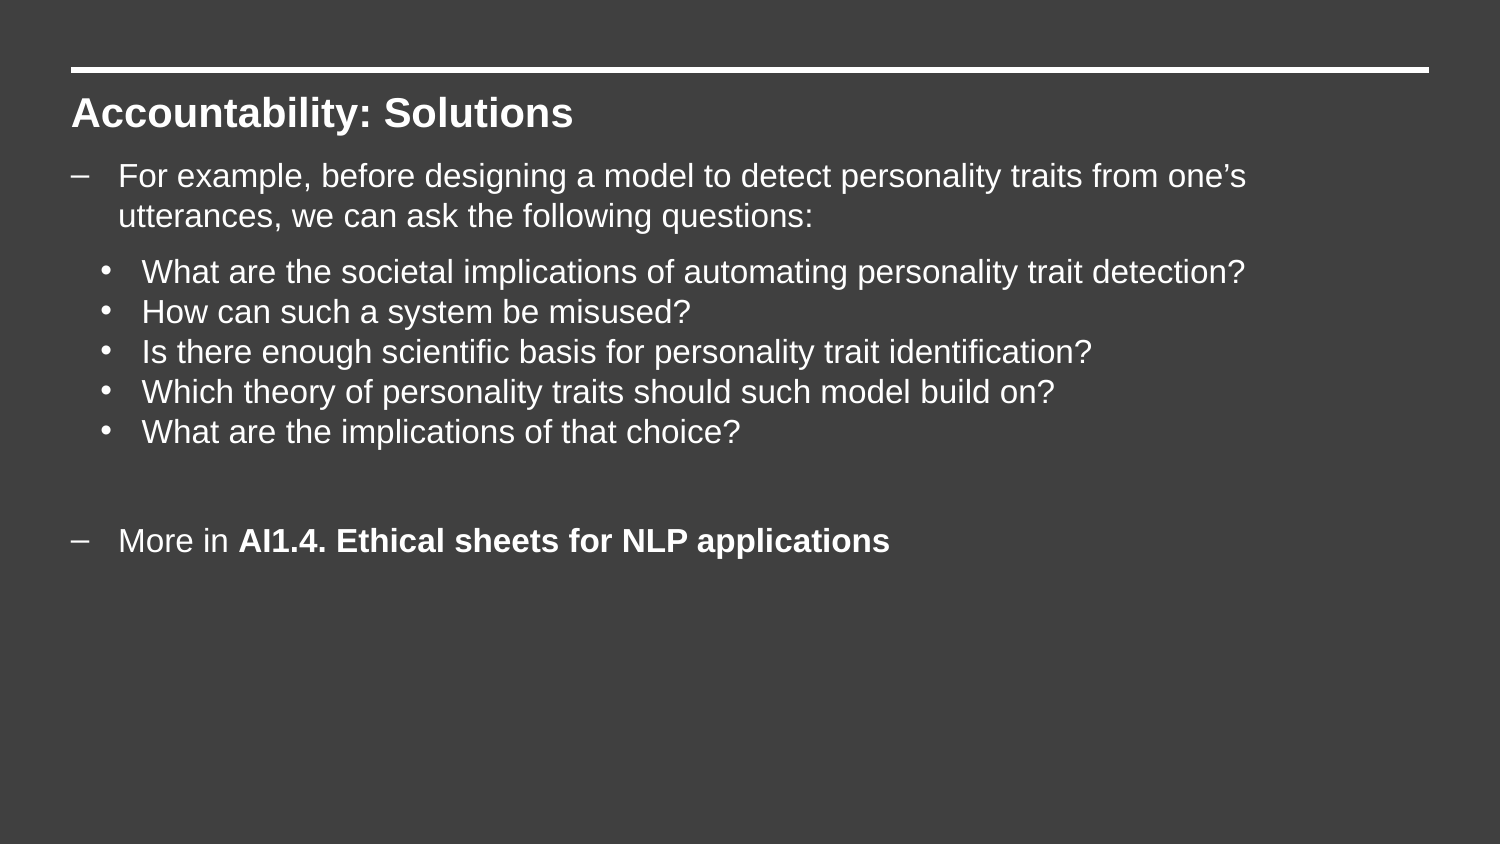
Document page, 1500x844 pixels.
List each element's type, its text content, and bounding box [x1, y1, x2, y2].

list For example, before designing a model to detect personality traits from one’s utterances, we can ask the following questions: What are the societal implications of automating personality trait detection? How can such a system be misused? Is there enough scientific basis for personality trait identification? Which theory of personality traits should such model build on? What are the implications of that choice? More in AI1.4. Ethical sheets for NLP applications [70, 169, 1380, 392]
text_box Accountability: Solutions [70, 53, 1430, 169]
